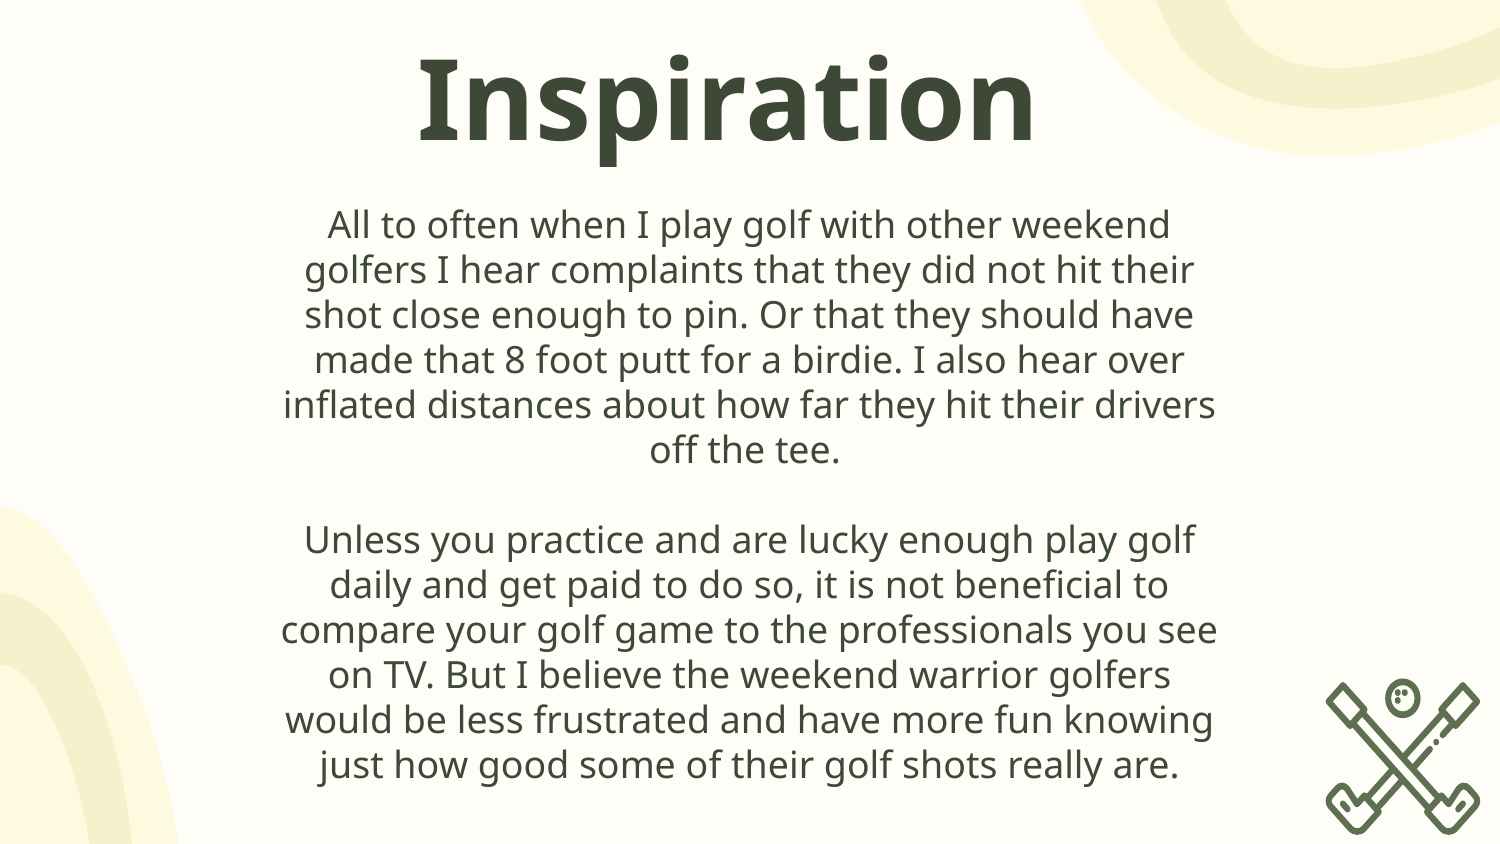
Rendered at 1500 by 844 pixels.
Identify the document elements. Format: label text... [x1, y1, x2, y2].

subtitle All to often when I play golf with other weekend golfers I hear complaints that they did not hit their shot close enough to pin. Or that they should have made that 8 foot putt for a birdie. I also hear over inflated distances about how far they hit their drivers off the tee. Unless you practice and are lucky enough play golf daily and get paid to do so, it is not beneficial to compare your golf game to the professionals you see on TV. But I believe the weekend warrior golfers would be less frustrated and have more fun knowing just how good some of their golf shots really are. [260, 186, 1240, 746]
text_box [1325, 678, 1481, 836]
subtitle Inspiration [402, 44, 1098, 178]
